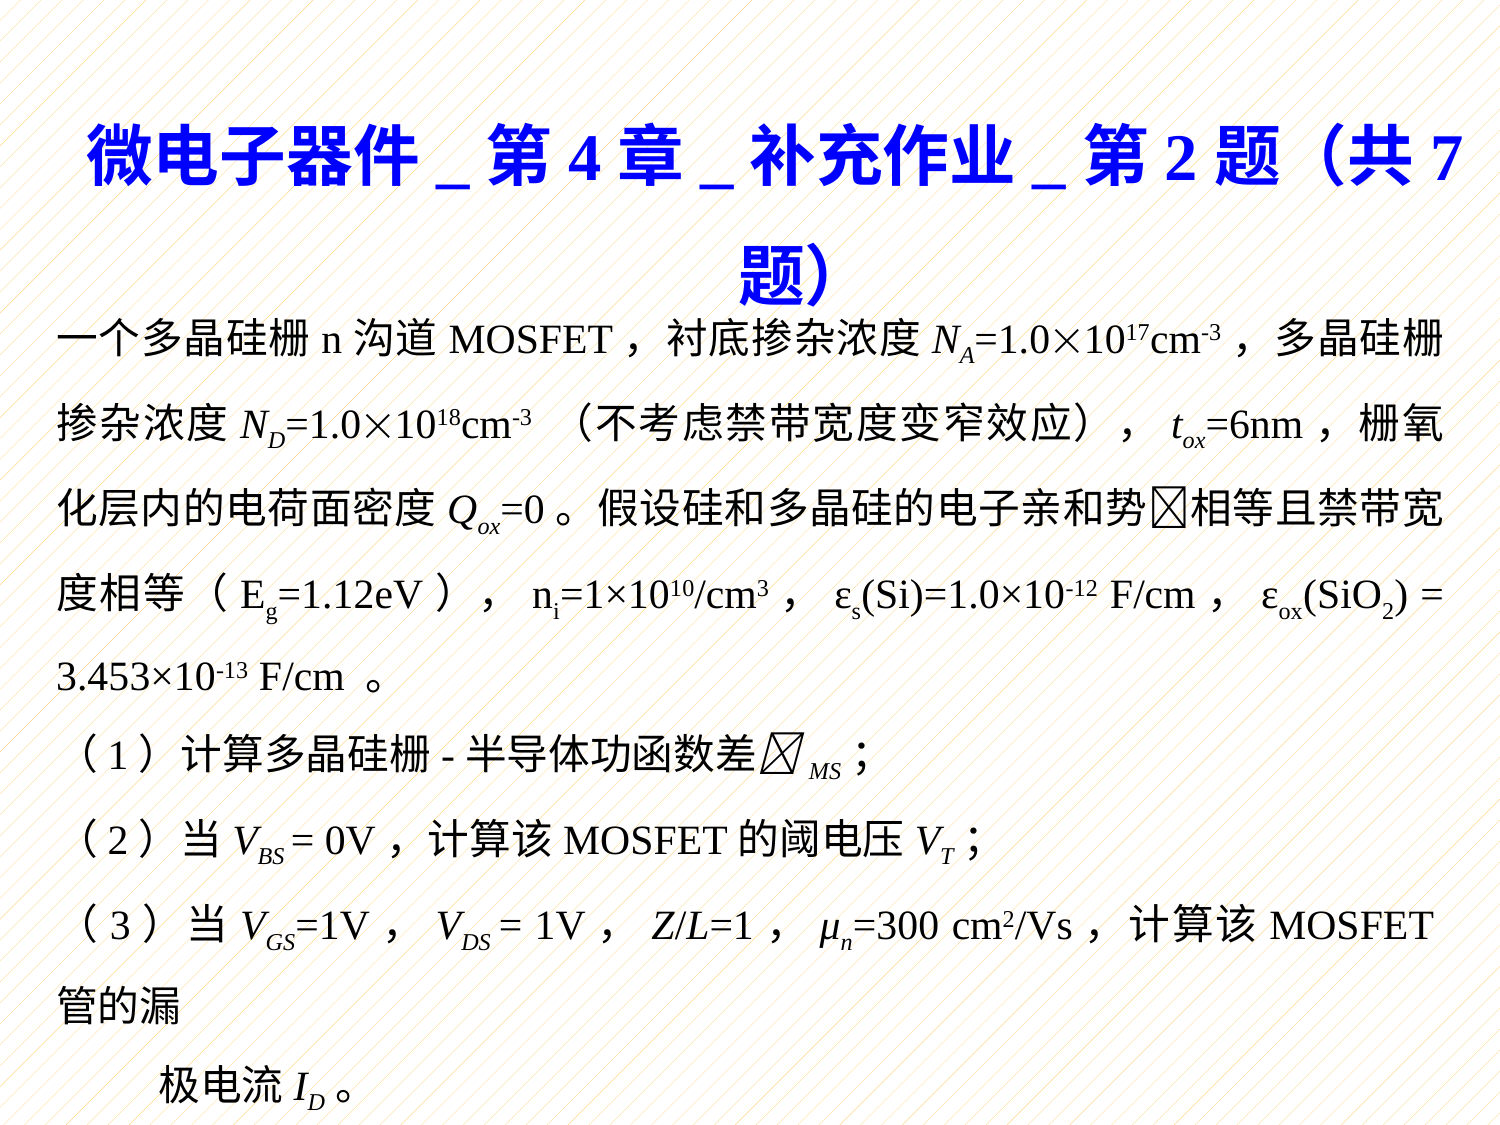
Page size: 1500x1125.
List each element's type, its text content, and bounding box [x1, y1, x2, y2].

text_box 微电子器件_第4章_补充作业_第2题（共7题） [68, 66, 1498, 321]
text_box 一个多晶硅栅n沟道MOSFET，衬底掺杂浓度NA=1.01017cm-3，多晶硅栅掺杂浓度ND=1.01018cm-3 （不考虑禁带宽度变窄效应），tox=6nm，栅氧化层内的电荷面密度Qox=0。假设硅和多晶硅的电子亲和势相等且禁带宽度相等（Eg=1.12eV），ni=1×1010/cm3，εs(Si)=1.0×10-12 F/cm，εox(SiO2) = 3.453×10-13 F/cm 。 （1）计算多晶硅栅-半导体功函数差MS； （2）当VBS = 0V，计算该MOSFET的阈电压VT； （3）当VGS=1V，VDS = 1V，Z/L=1，μn=300 cm2/Vs，计算该MOSFET管的漏 极电流ID。 [41, 275, 1459, 1123]
